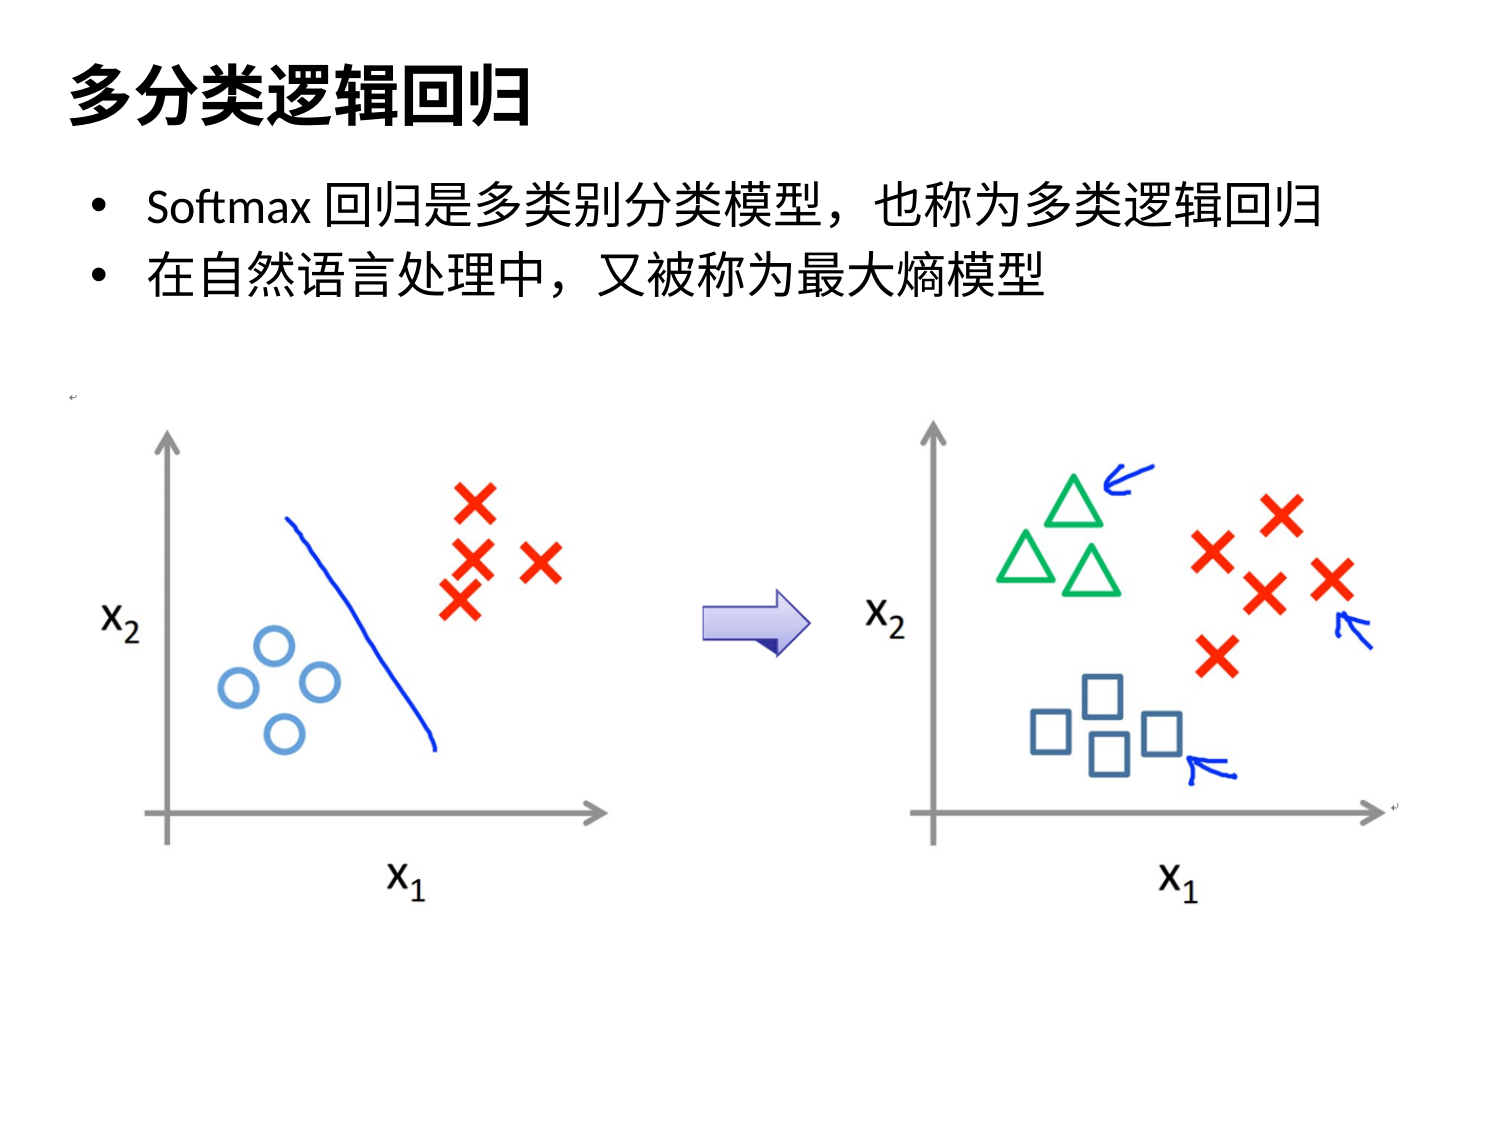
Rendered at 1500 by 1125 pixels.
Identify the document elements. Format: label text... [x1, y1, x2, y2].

title 多分类逻辑回归 [0, 0, 1350, 188]
picture [17, 250, 518, 361]
picture [66, 395, 1434, 920]
list Softmax回归是多类别分类模型，也称为多类逻辑回归 在自然语言处理中，又被称为最大熵模型 [75, 166, 1425, 394]
